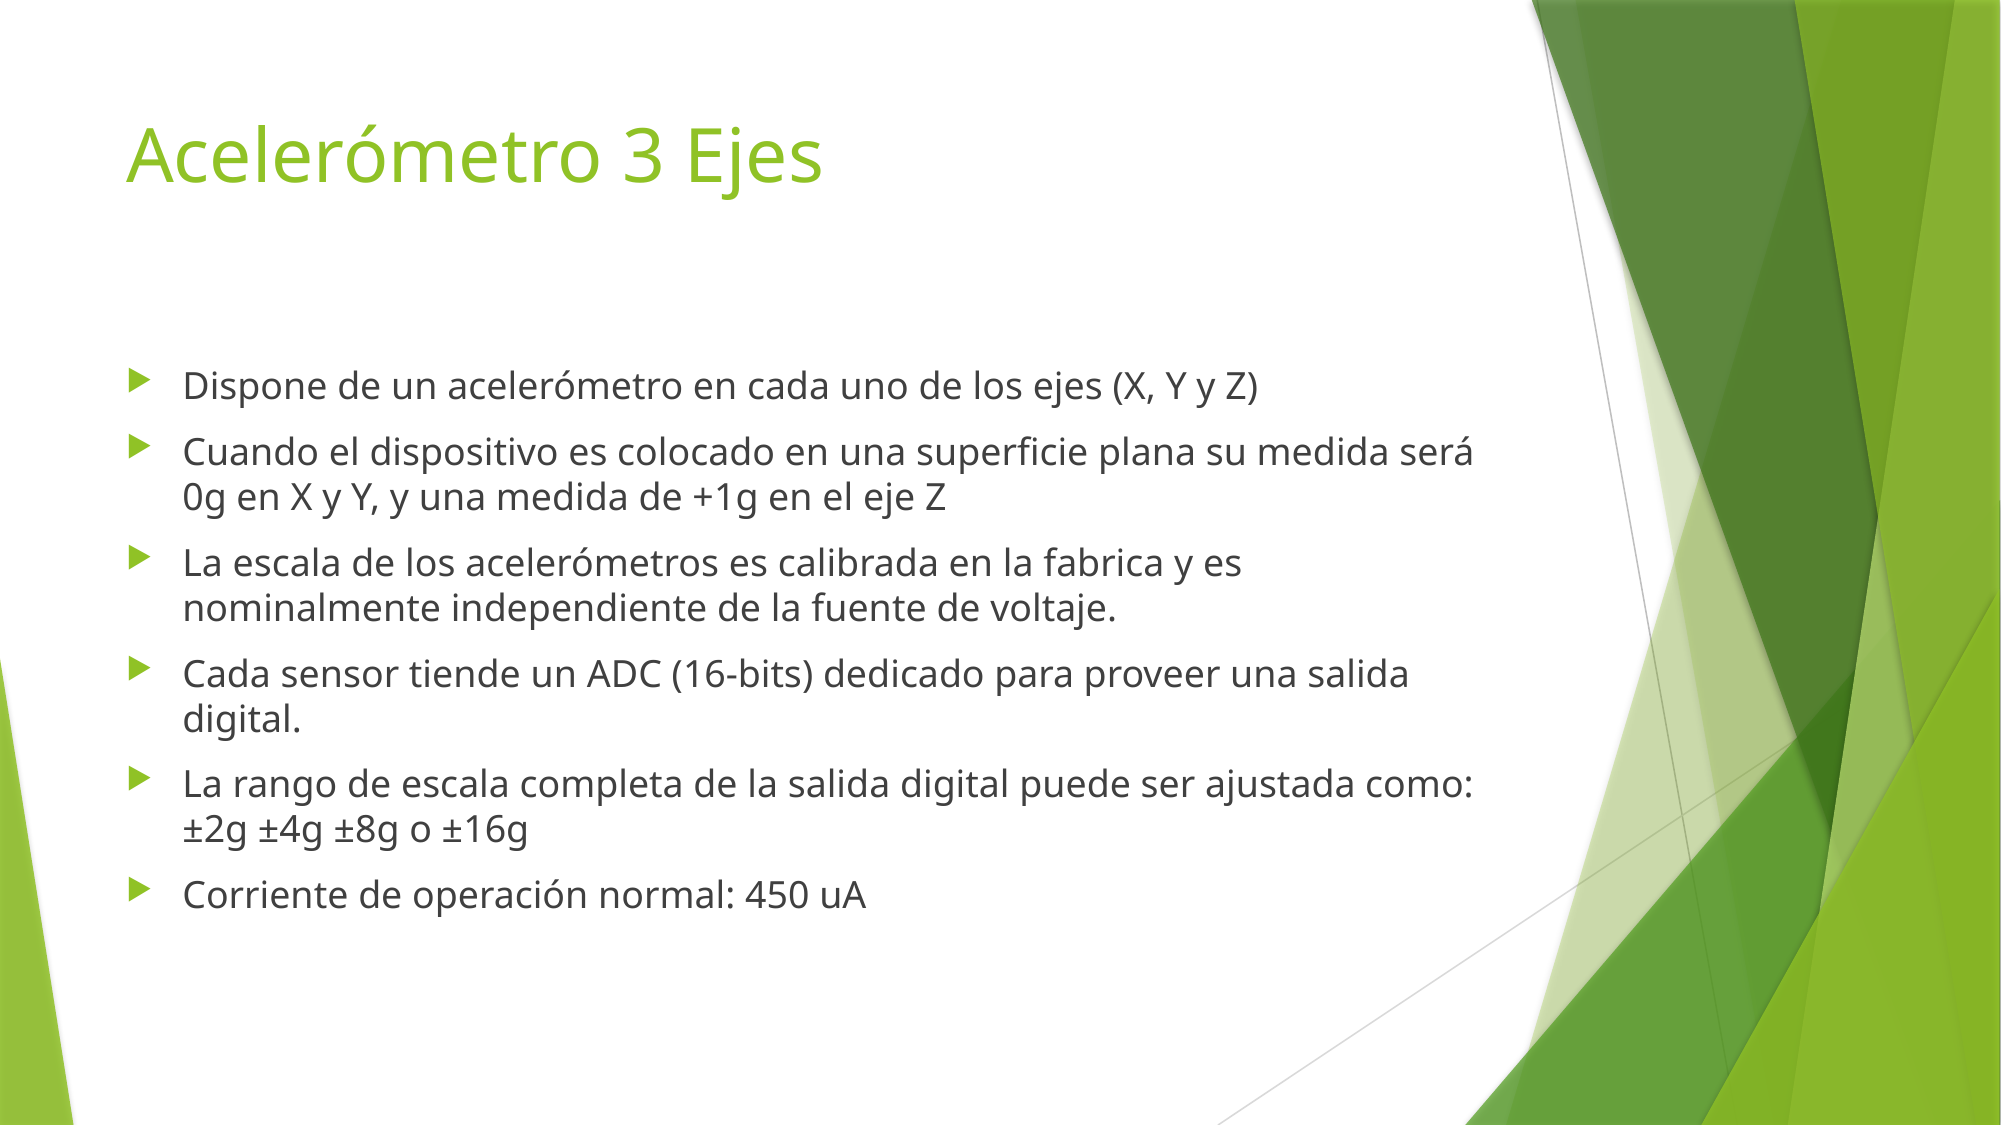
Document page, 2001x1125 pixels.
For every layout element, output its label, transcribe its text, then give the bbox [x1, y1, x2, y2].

title Acelerómetro 3 Ejes [111, 99, 1522, 317]
list Dispone de un acelerómetro en cada uno de los ejes (X, Y y Z) Cuando el dispositivo es colocado en una superficie plana su medida será 0g en X y Y, y una medida de +1g en el eje Z La escala de los acelerómetros es calibrada en la fabrica y es nominalmente independiente de la fuente de voltaje. Cada sensor tiende un ADC (16-bits) dedicado para proveer una salida digital. La rango de escala completa de la salida digital puede ser ajustada como: ±2g ±4g ±8g o ±16g Corriente de operación normal: 450 uA [111, 354, 1522, 992]
